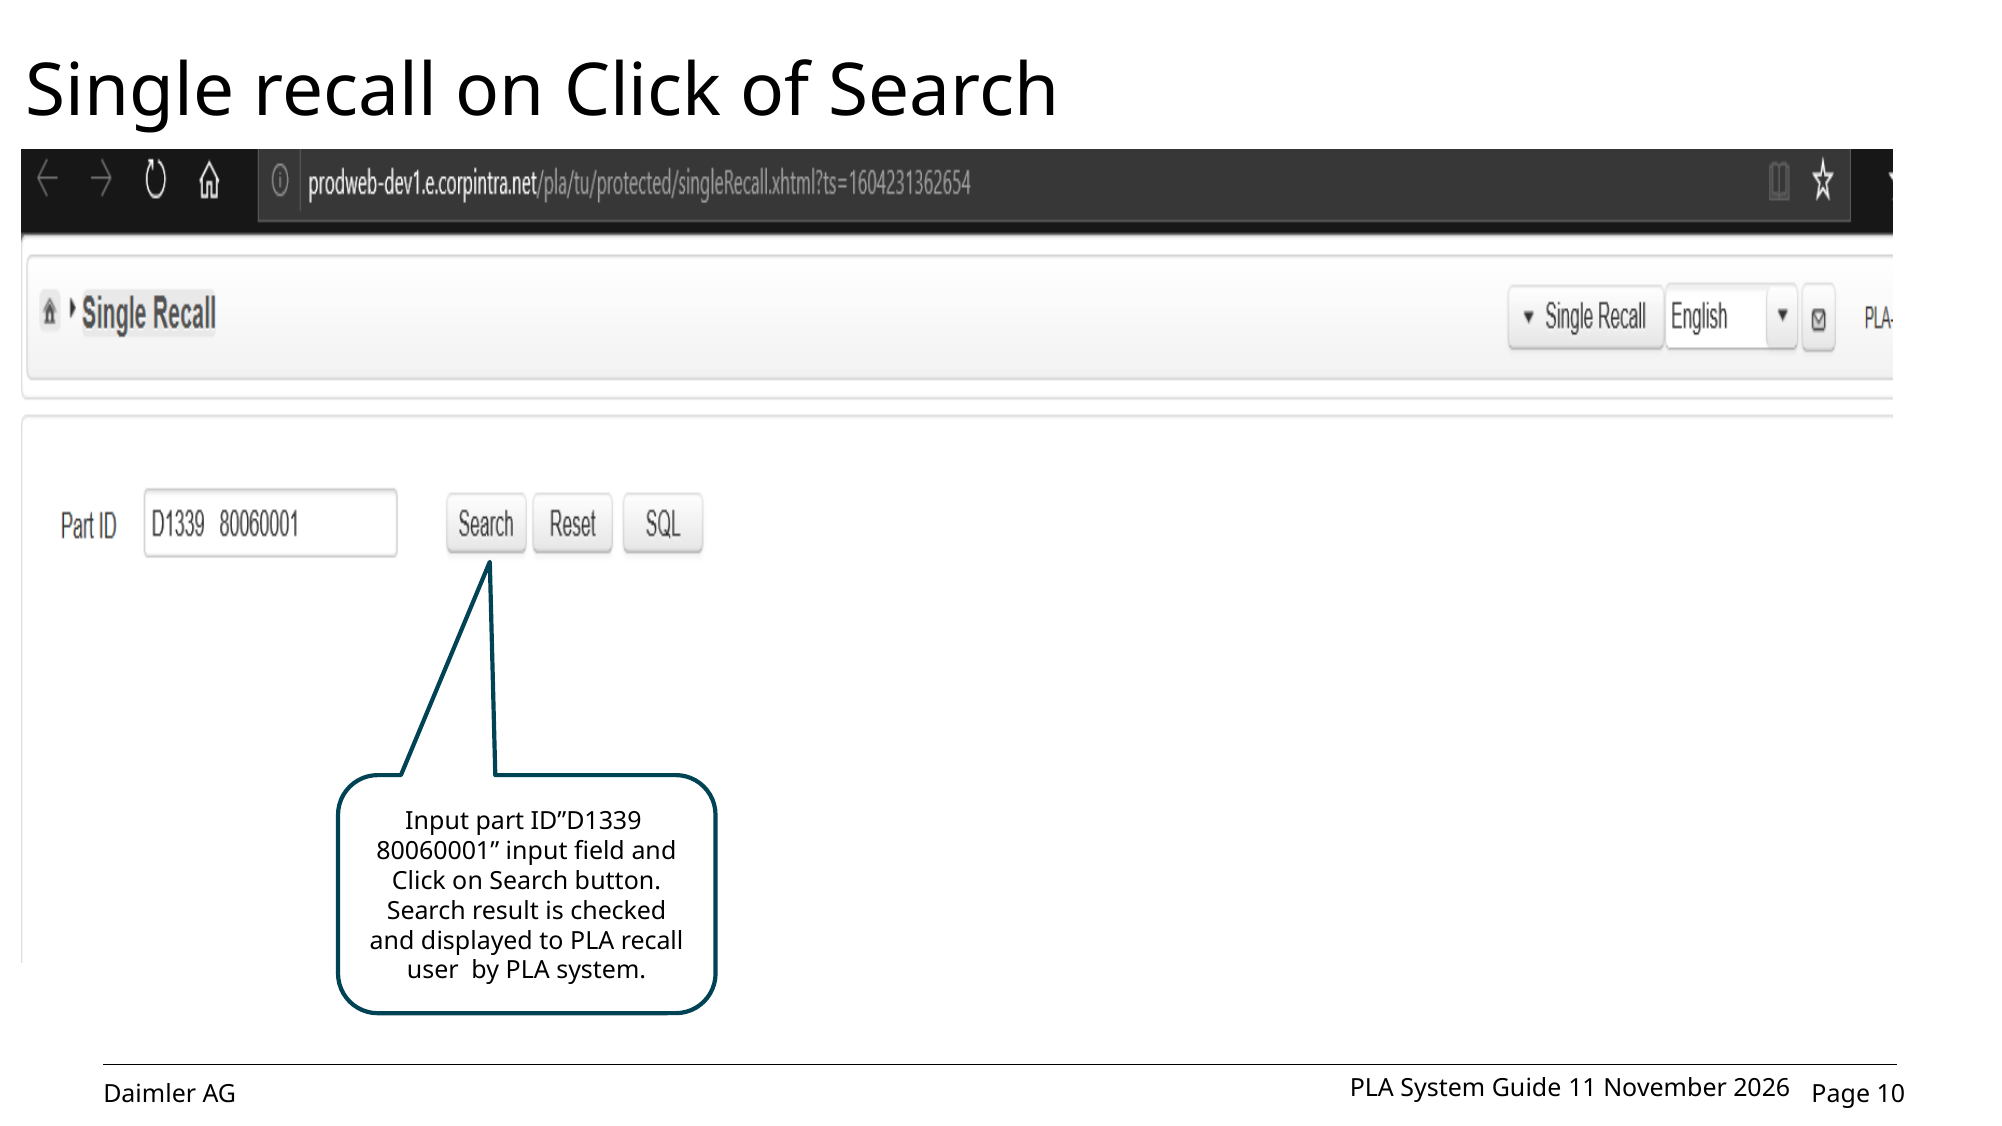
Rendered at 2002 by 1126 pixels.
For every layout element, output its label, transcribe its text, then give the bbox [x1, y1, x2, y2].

picture [341, 578, 713, 963]
picture [20, 148, 1893, 963]
text_box Input part ID”D1339 80060001” input field and Click on Search button. Search result is checked and displayed to PLA recall user by PLA system. [335, 974, 718, 1016]
title Single recall on Click of Search [6, 46, 1898, 118]
slide_number Page 10 [1811, 1077, 2001, 1113]
footer PLA System Guide 01 November 2020 [472, 1077, 1806, 1113]
